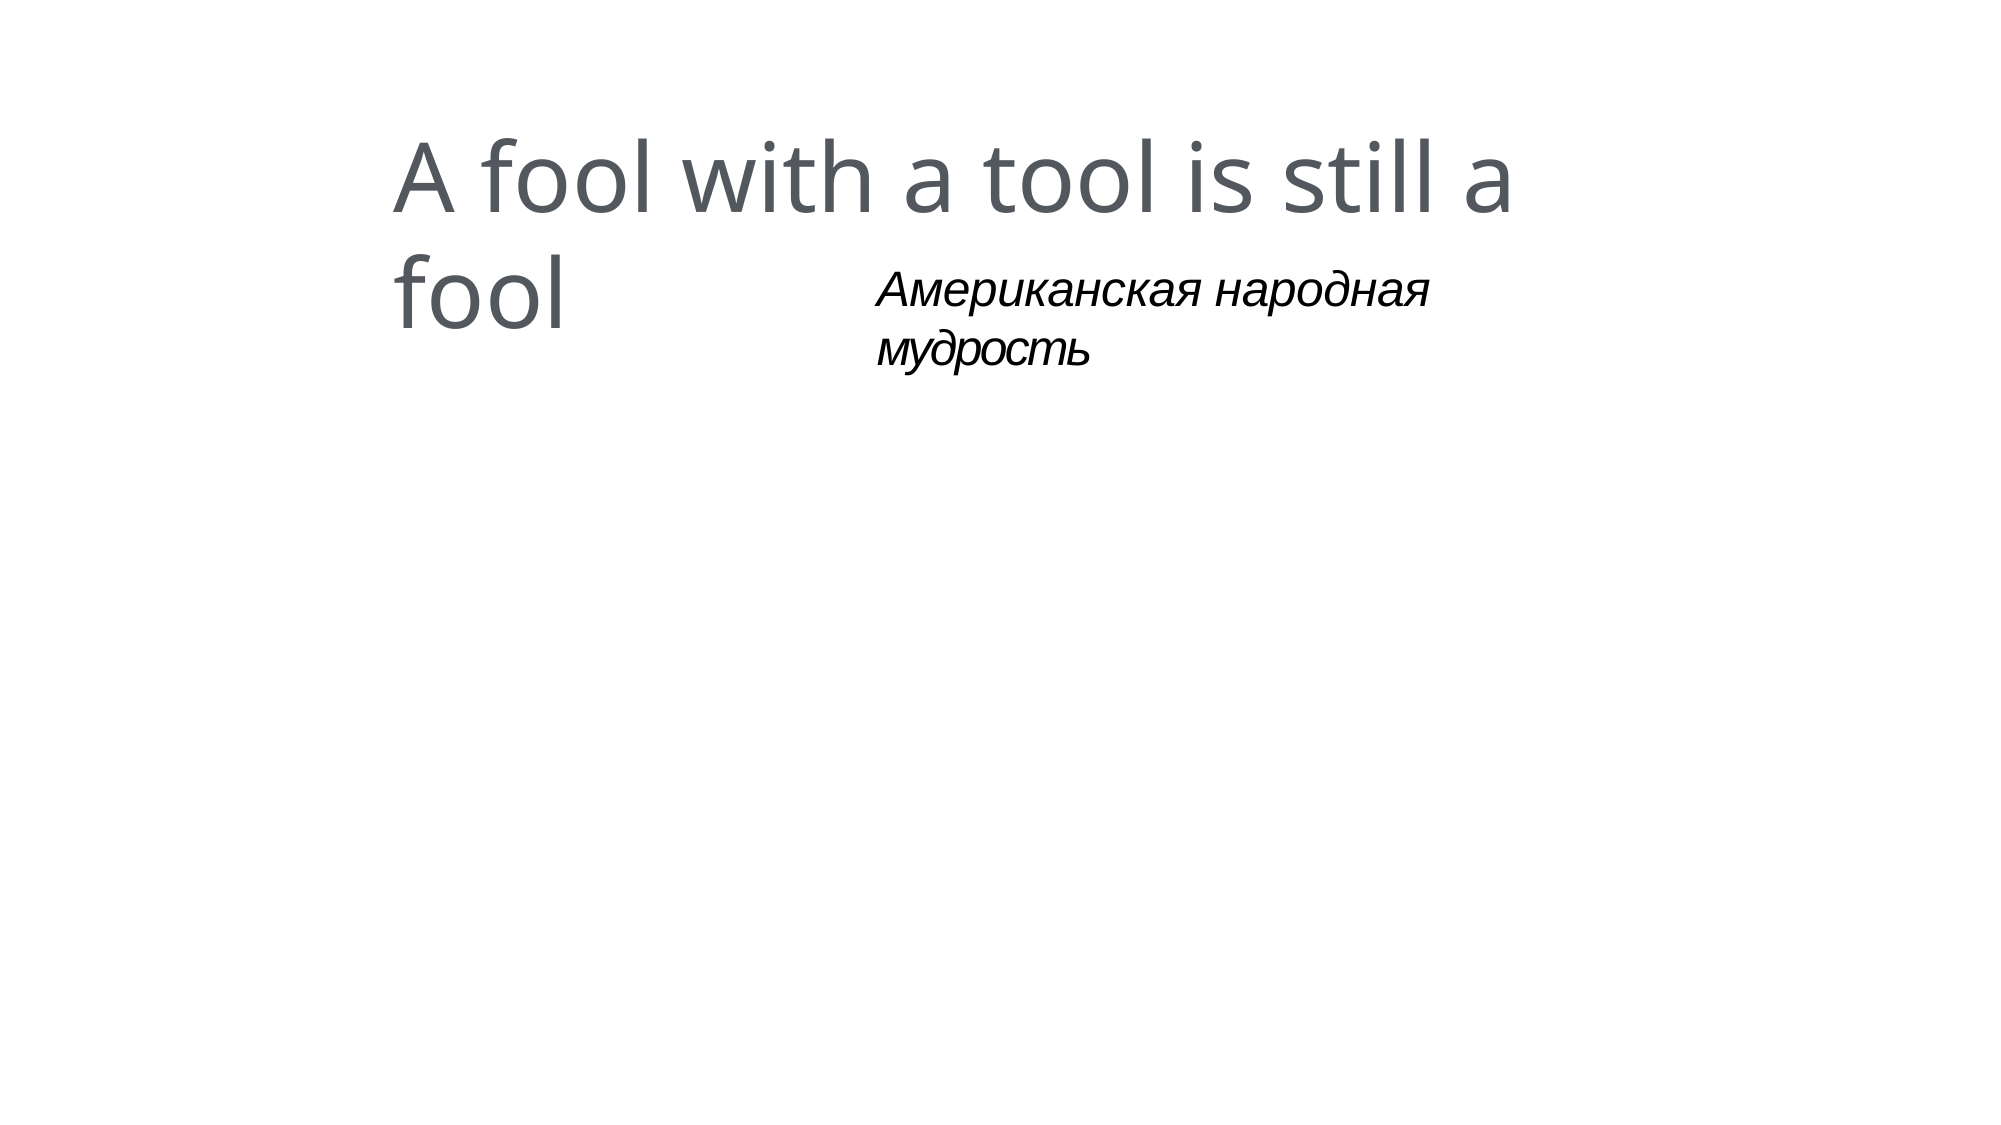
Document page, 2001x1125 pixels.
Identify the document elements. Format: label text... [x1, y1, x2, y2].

text_box Американская народная мудрость [875, 256, 1661, 376]
text_box A fool with a tool is still a fool [392, 115, 1637, 348]
